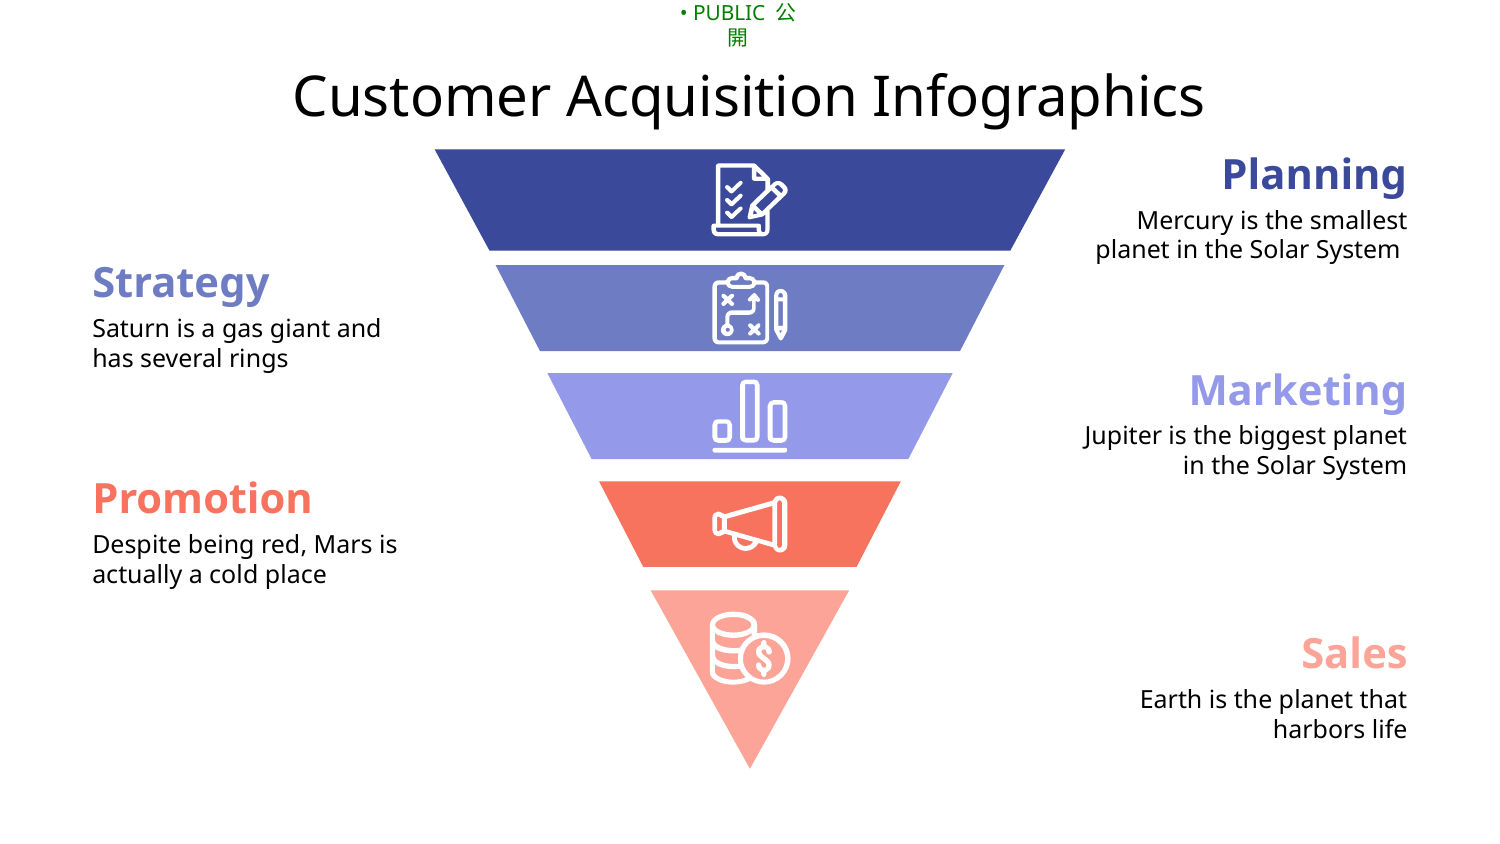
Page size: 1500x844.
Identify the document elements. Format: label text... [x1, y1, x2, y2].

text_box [712, 271, 788, 345]
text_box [1069, 360, 1423, 488]
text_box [77, 468, 431, 596]
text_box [1069, 624, 1423, 752]
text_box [1069, 144, 1423, 272]
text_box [712, 379, 788, 453]
title Customer Acquisition Infographics [73, 67, 1425, 121]
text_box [434, 149, 1066, 769]
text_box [709, 611, 791, 685]
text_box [77, 252, 431, 380]
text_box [711, 163, 789, 237]
